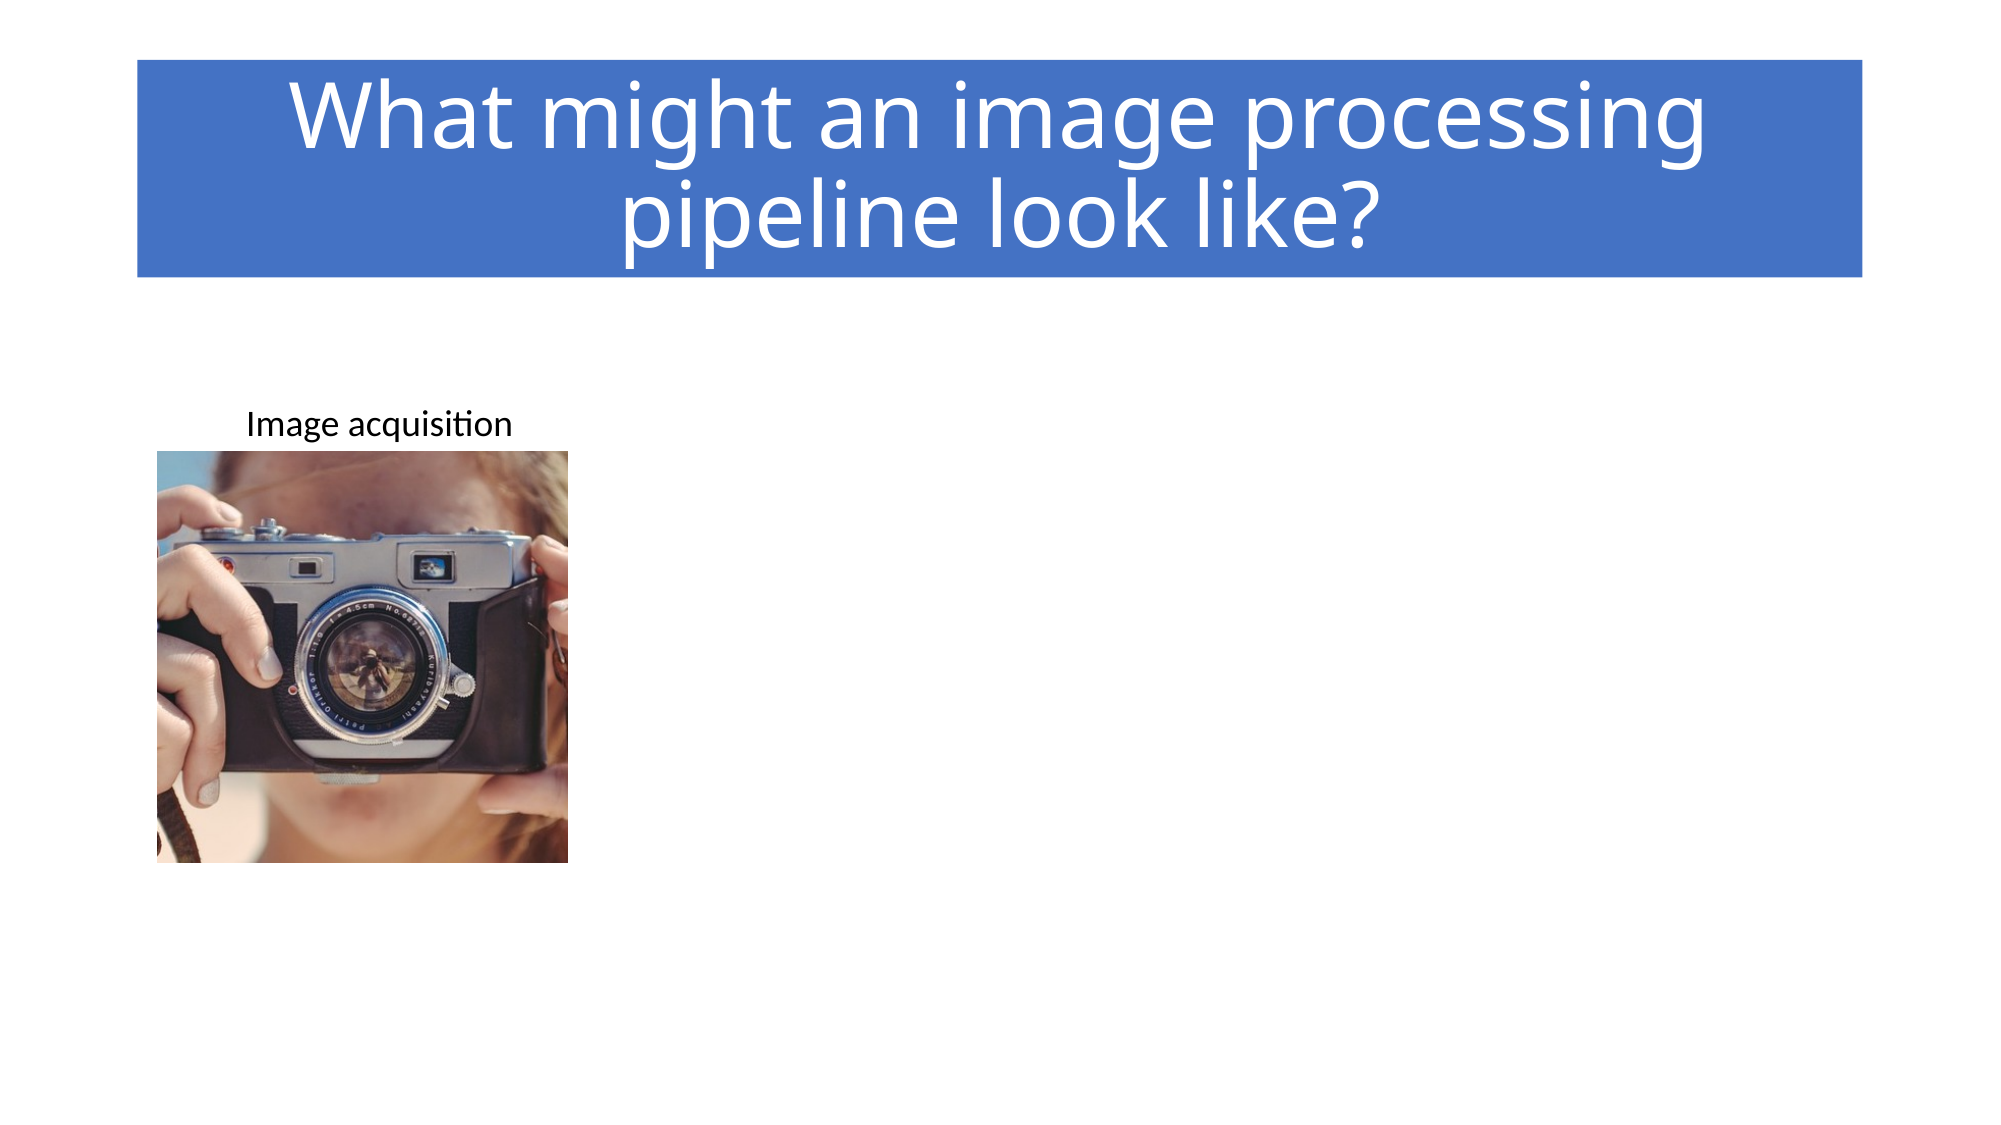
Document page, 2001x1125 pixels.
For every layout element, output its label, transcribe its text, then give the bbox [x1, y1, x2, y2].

picture [157, 451, 568, 863]
title What might an image processing pipeline look like? [137, 59, 1863, 278]
text_box Image acquisition [231, 391, 529, 451]
